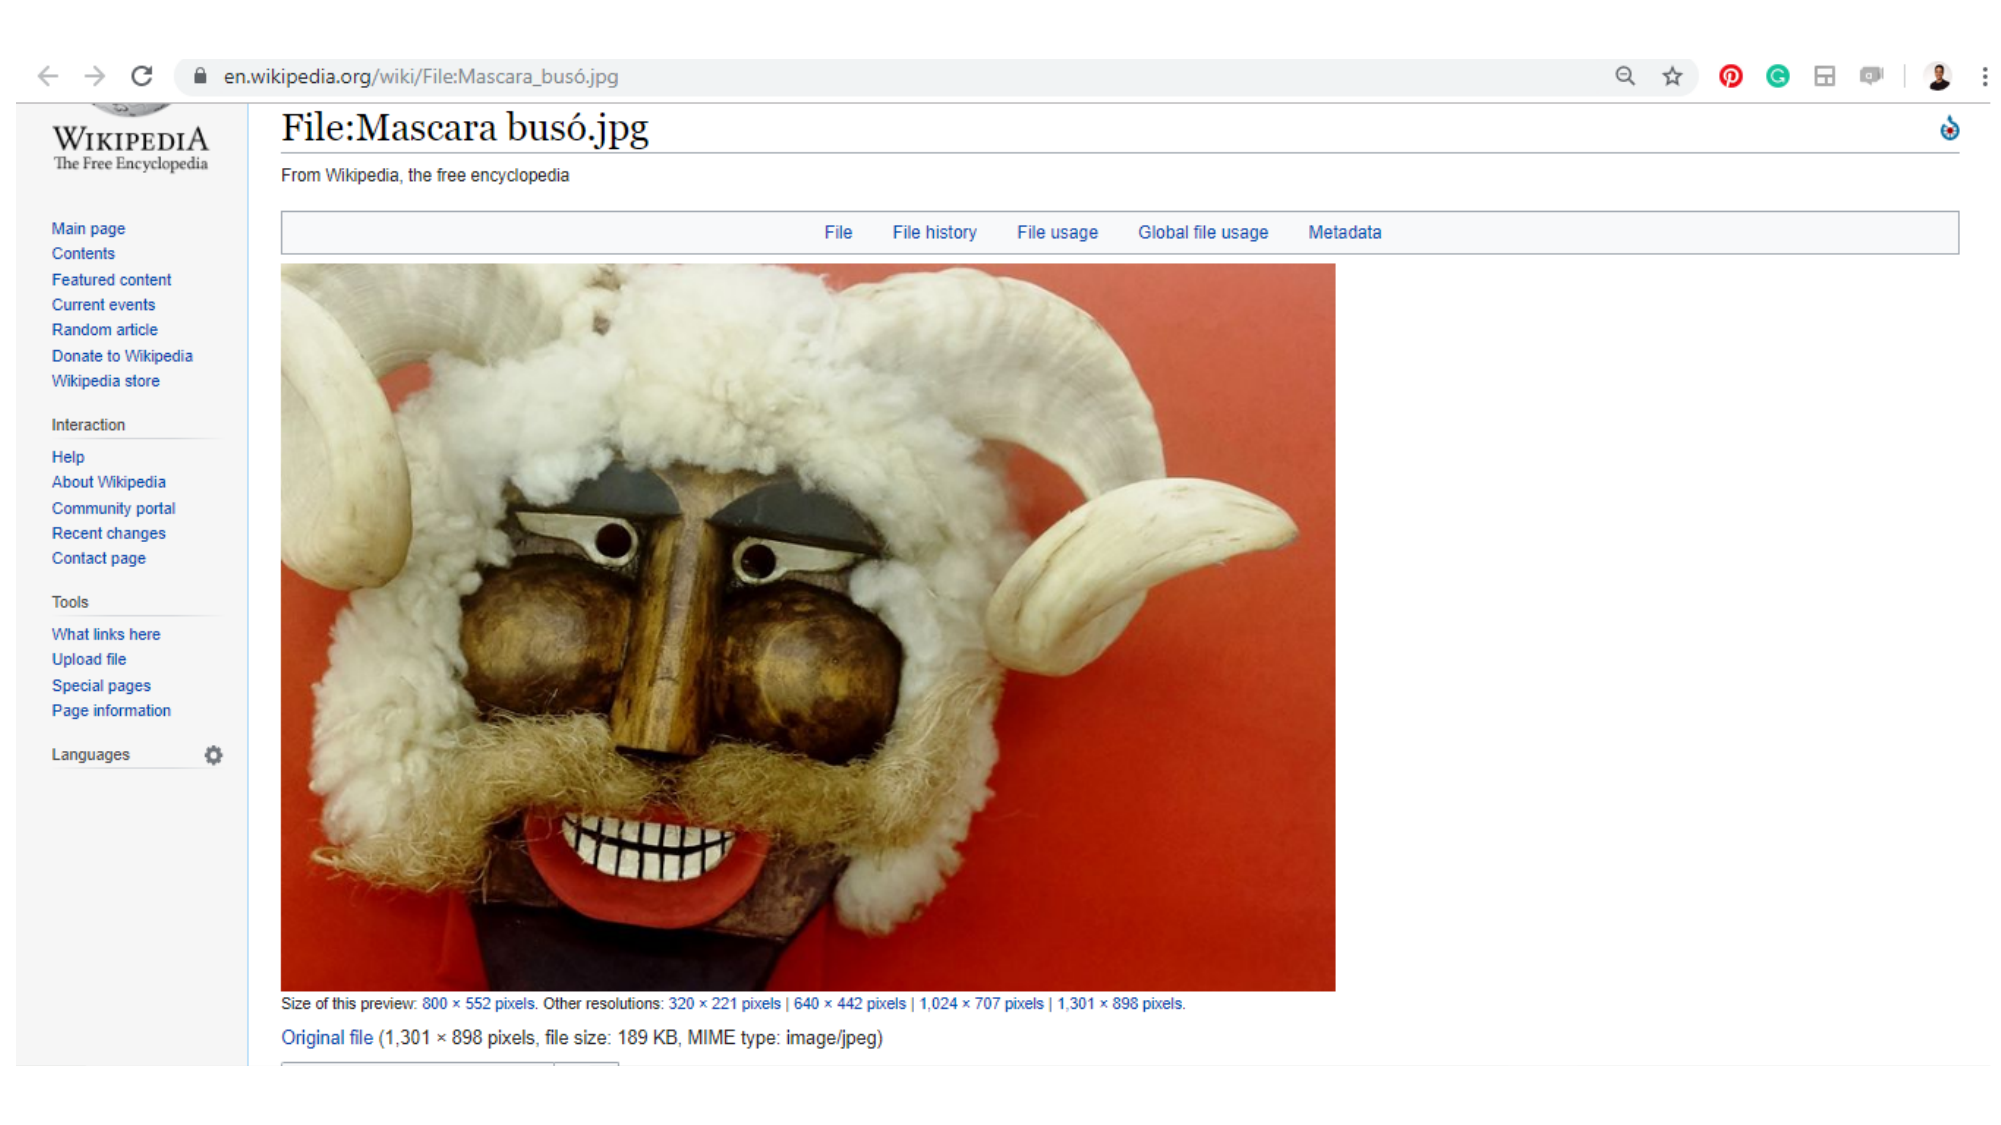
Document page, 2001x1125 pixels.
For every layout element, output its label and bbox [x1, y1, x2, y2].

picture [16, 59, 1991, 1066]
